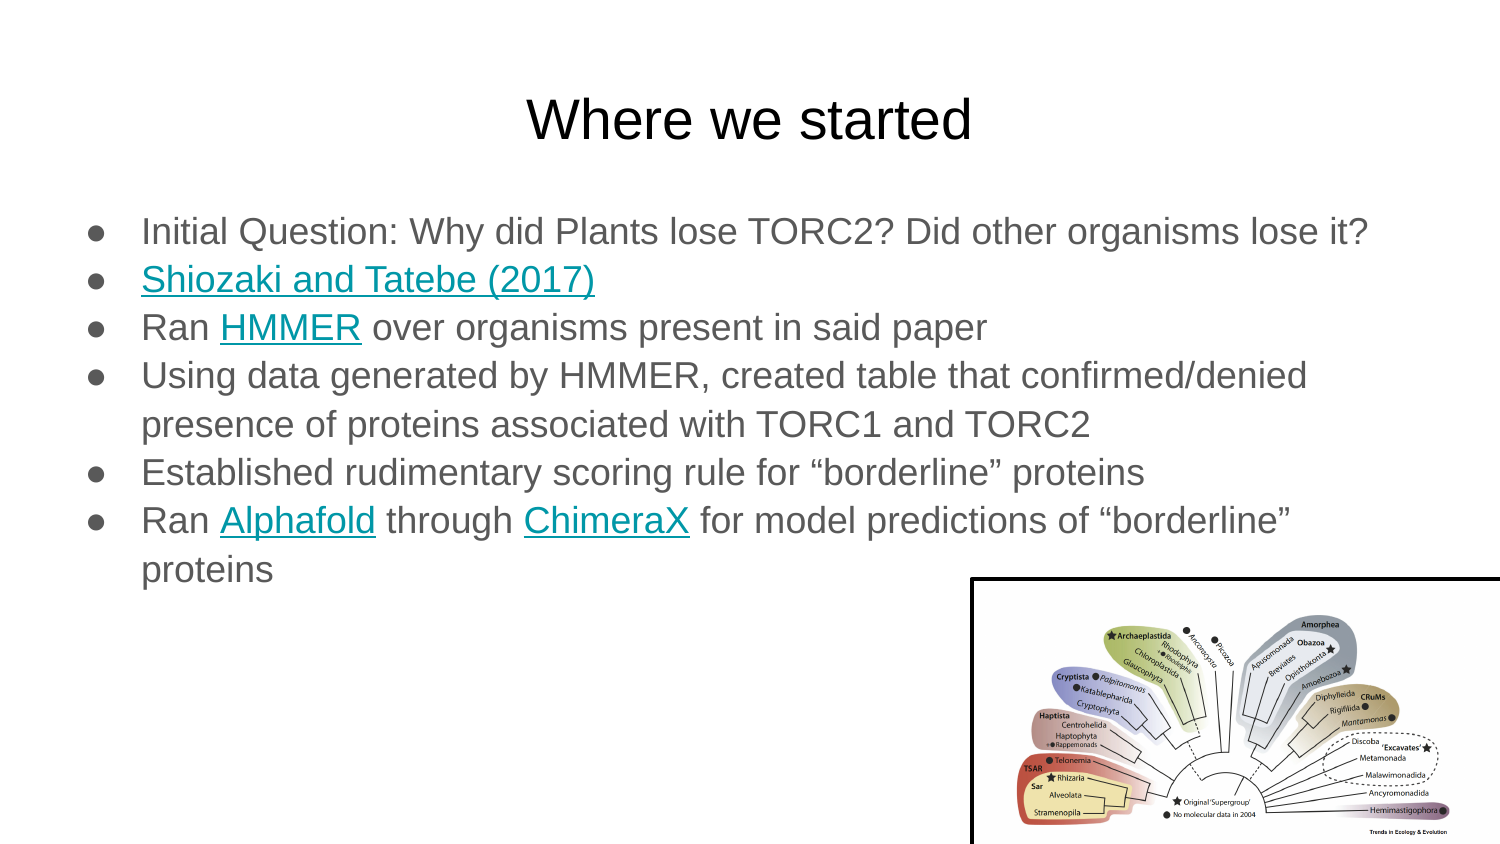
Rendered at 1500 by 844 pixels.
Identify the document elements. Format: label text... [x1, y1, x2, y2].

list Initial Question: Why did Plants lose TORC2? Did other organisms lose it? Shiozaki and Tatebe (2017) Ran HMMER over organisms present in said paper Using data generated by HMMER, created table that confirmed/denied presence of proteins associated with TORC1 and TORC2 Established rudimentary scoring rule for “borderline” proteins Ran Alphafold through ChimeraX for model predictions of “borderline” proteins [51, 189, 1449, 750]
title Where we started [51, 72, 1449, 167]
picture [973, 581, 1500, 844]
